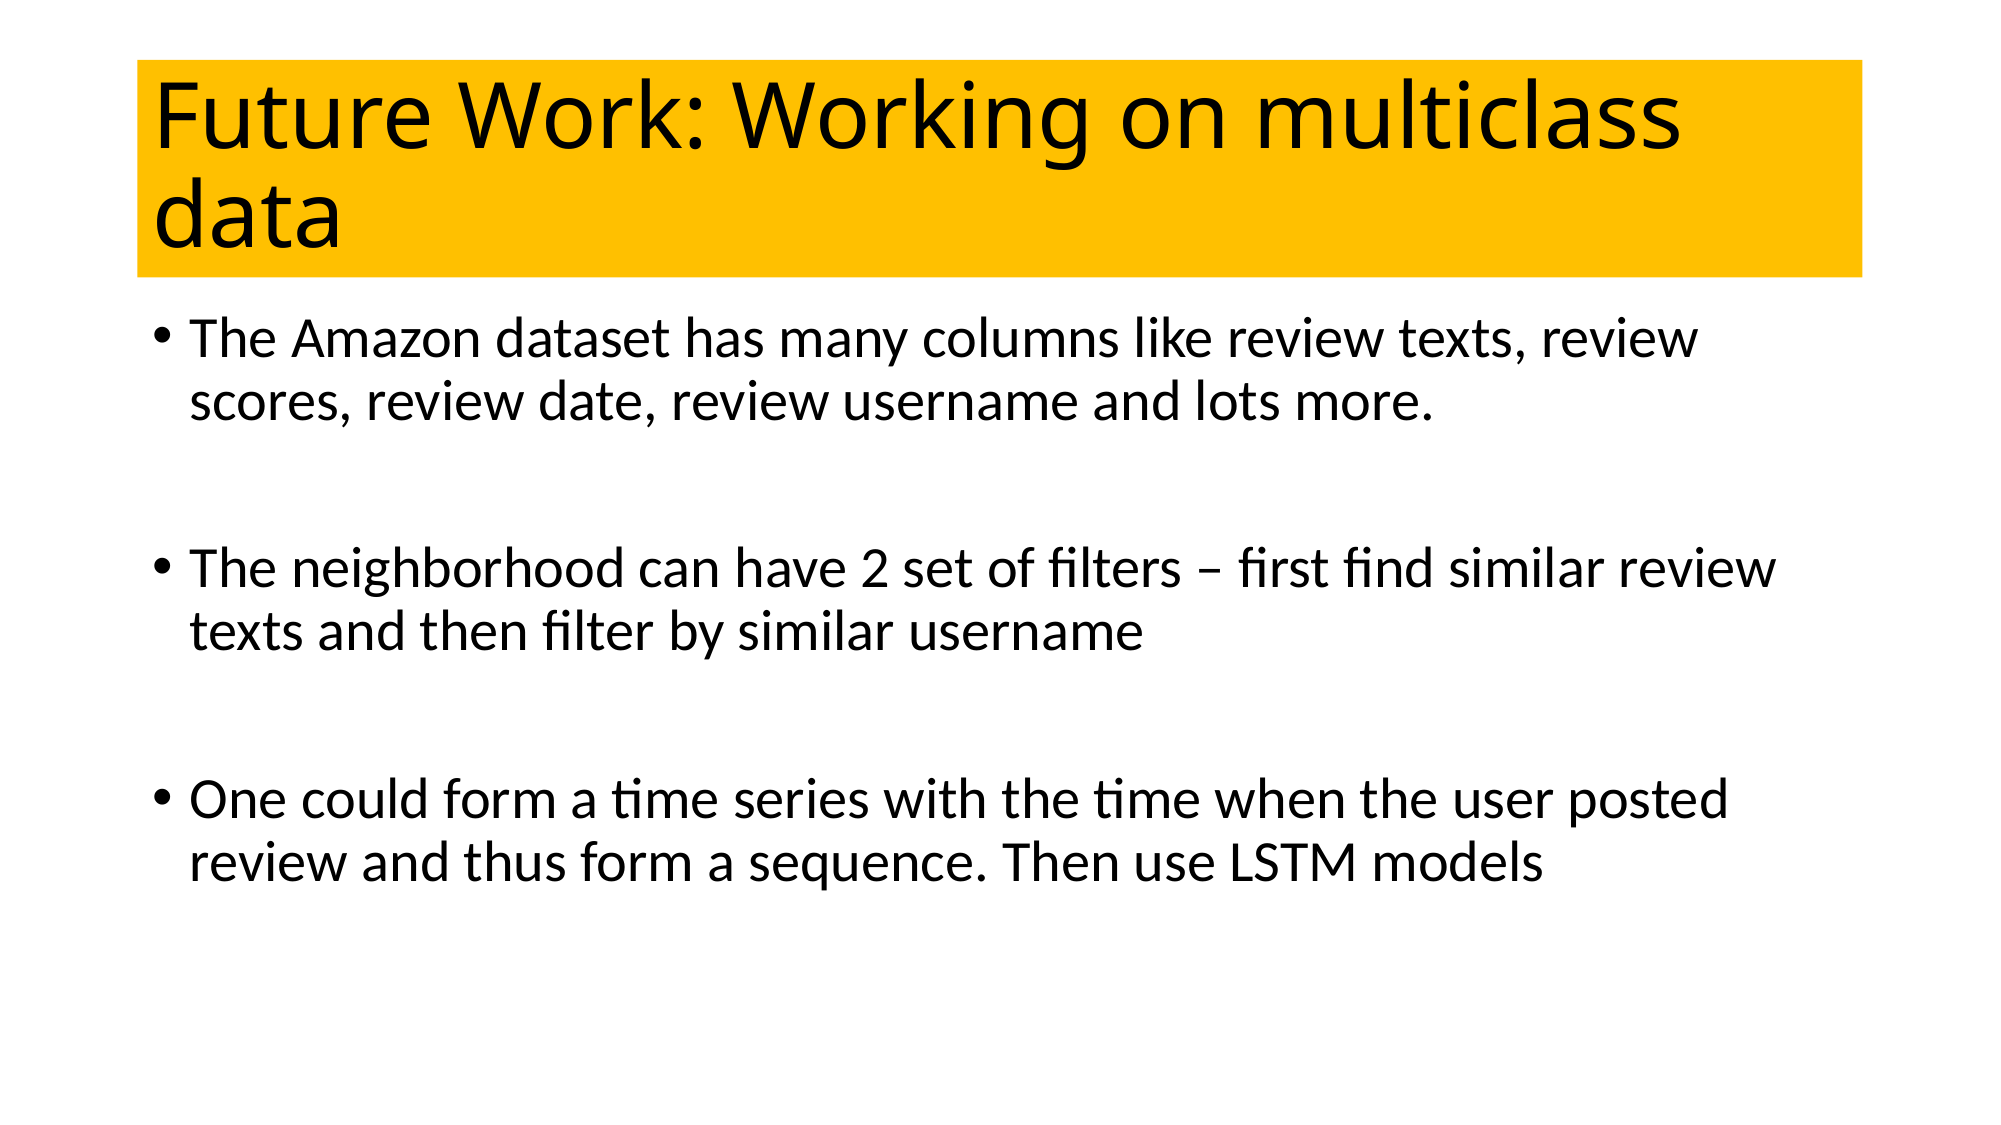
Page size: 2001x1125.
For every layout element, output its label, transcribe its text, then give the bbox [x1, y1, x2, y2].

title Future Work: Working on multiclass data [137, 59, 1863, 278]
list The Amazon dataset has many columns like review texts, review scores, review date, review username and lots more. The neighborhood can have 2 set of filters – first find similar review texts and then filter by similar username One could form a time series with the time when the user posted review and thus form a sequence. Then use LSTM models [137, 299, 1863, 1014]
